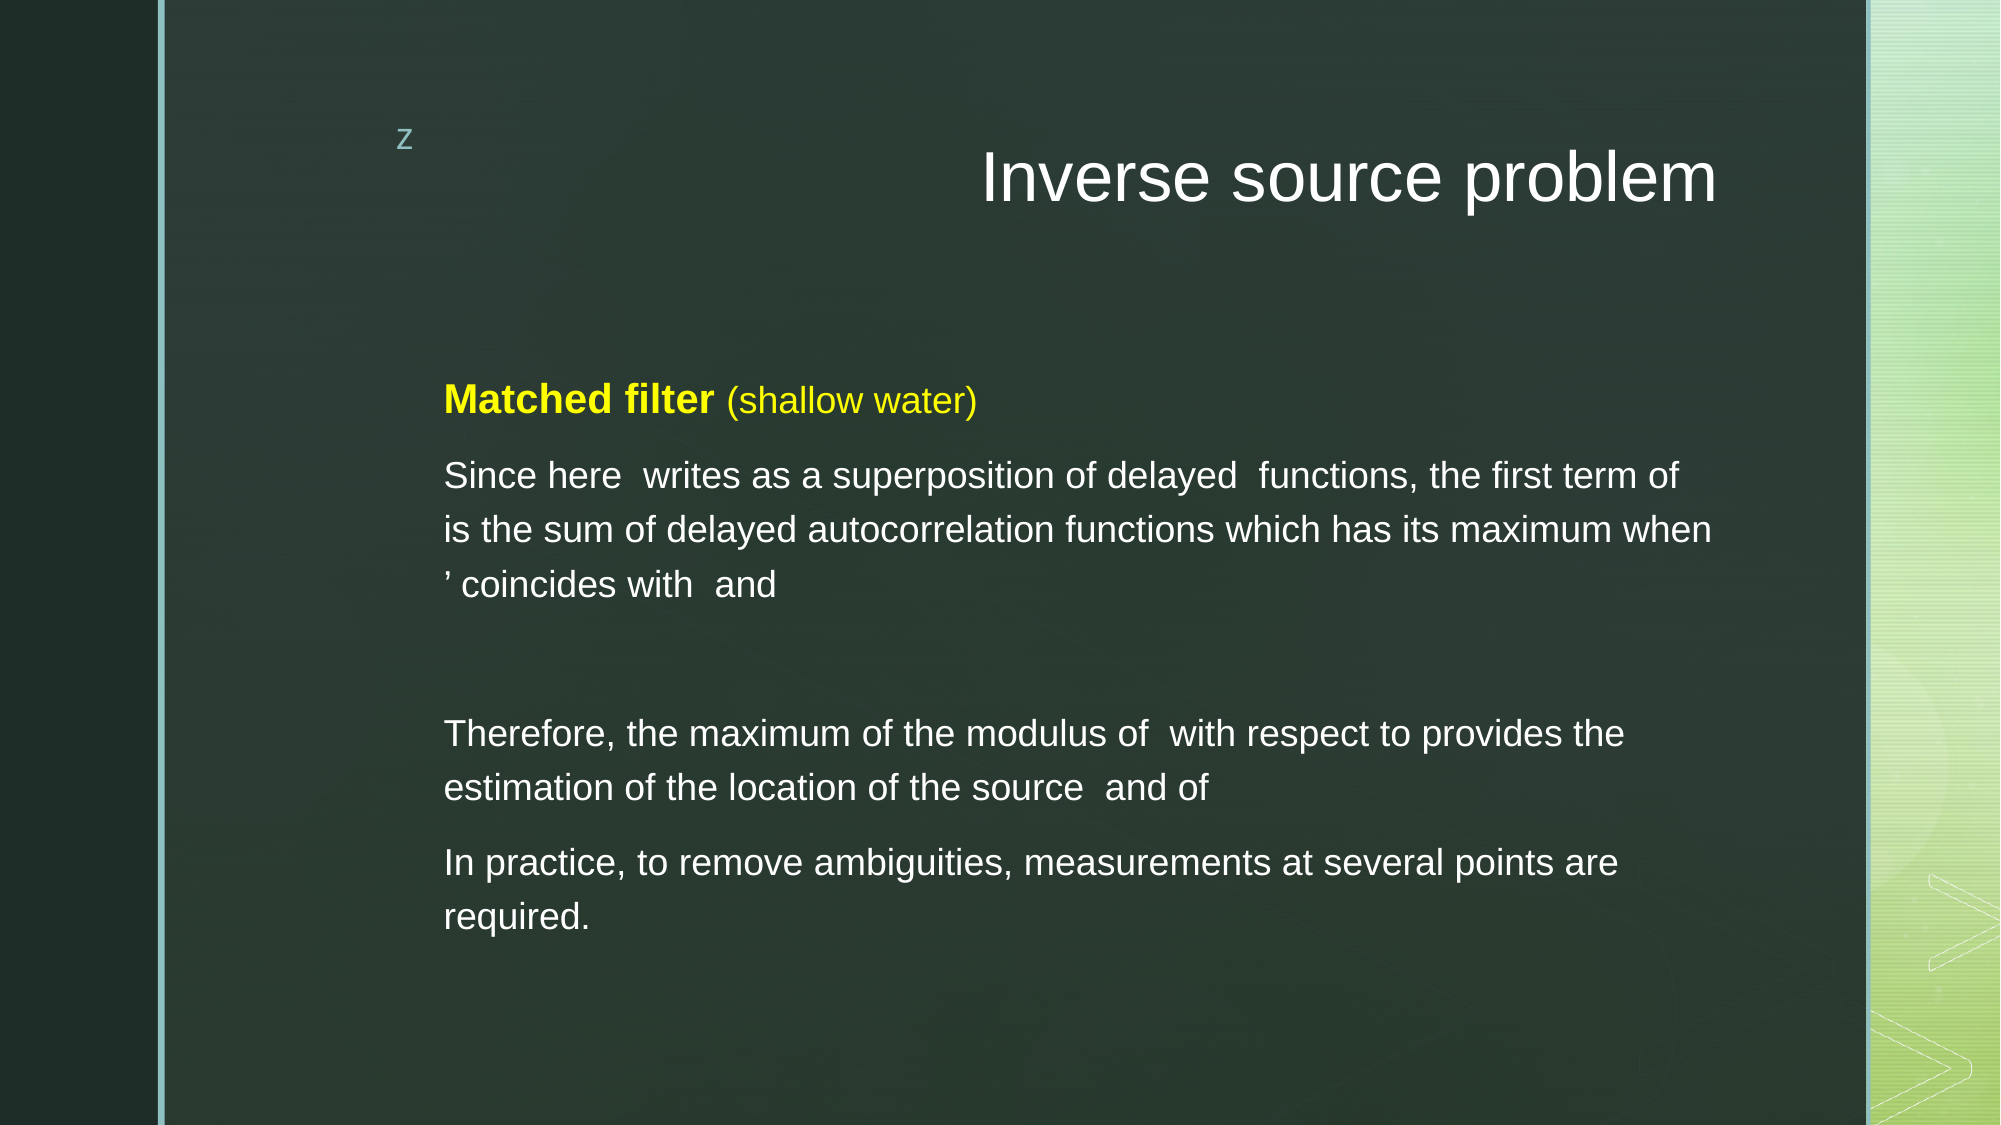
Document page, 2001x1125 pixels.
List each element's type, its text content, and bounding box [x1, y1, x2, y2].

title Inverse source problem [428, 132, 1734, 310]
picture [1871, 0, 2001, 1125]
